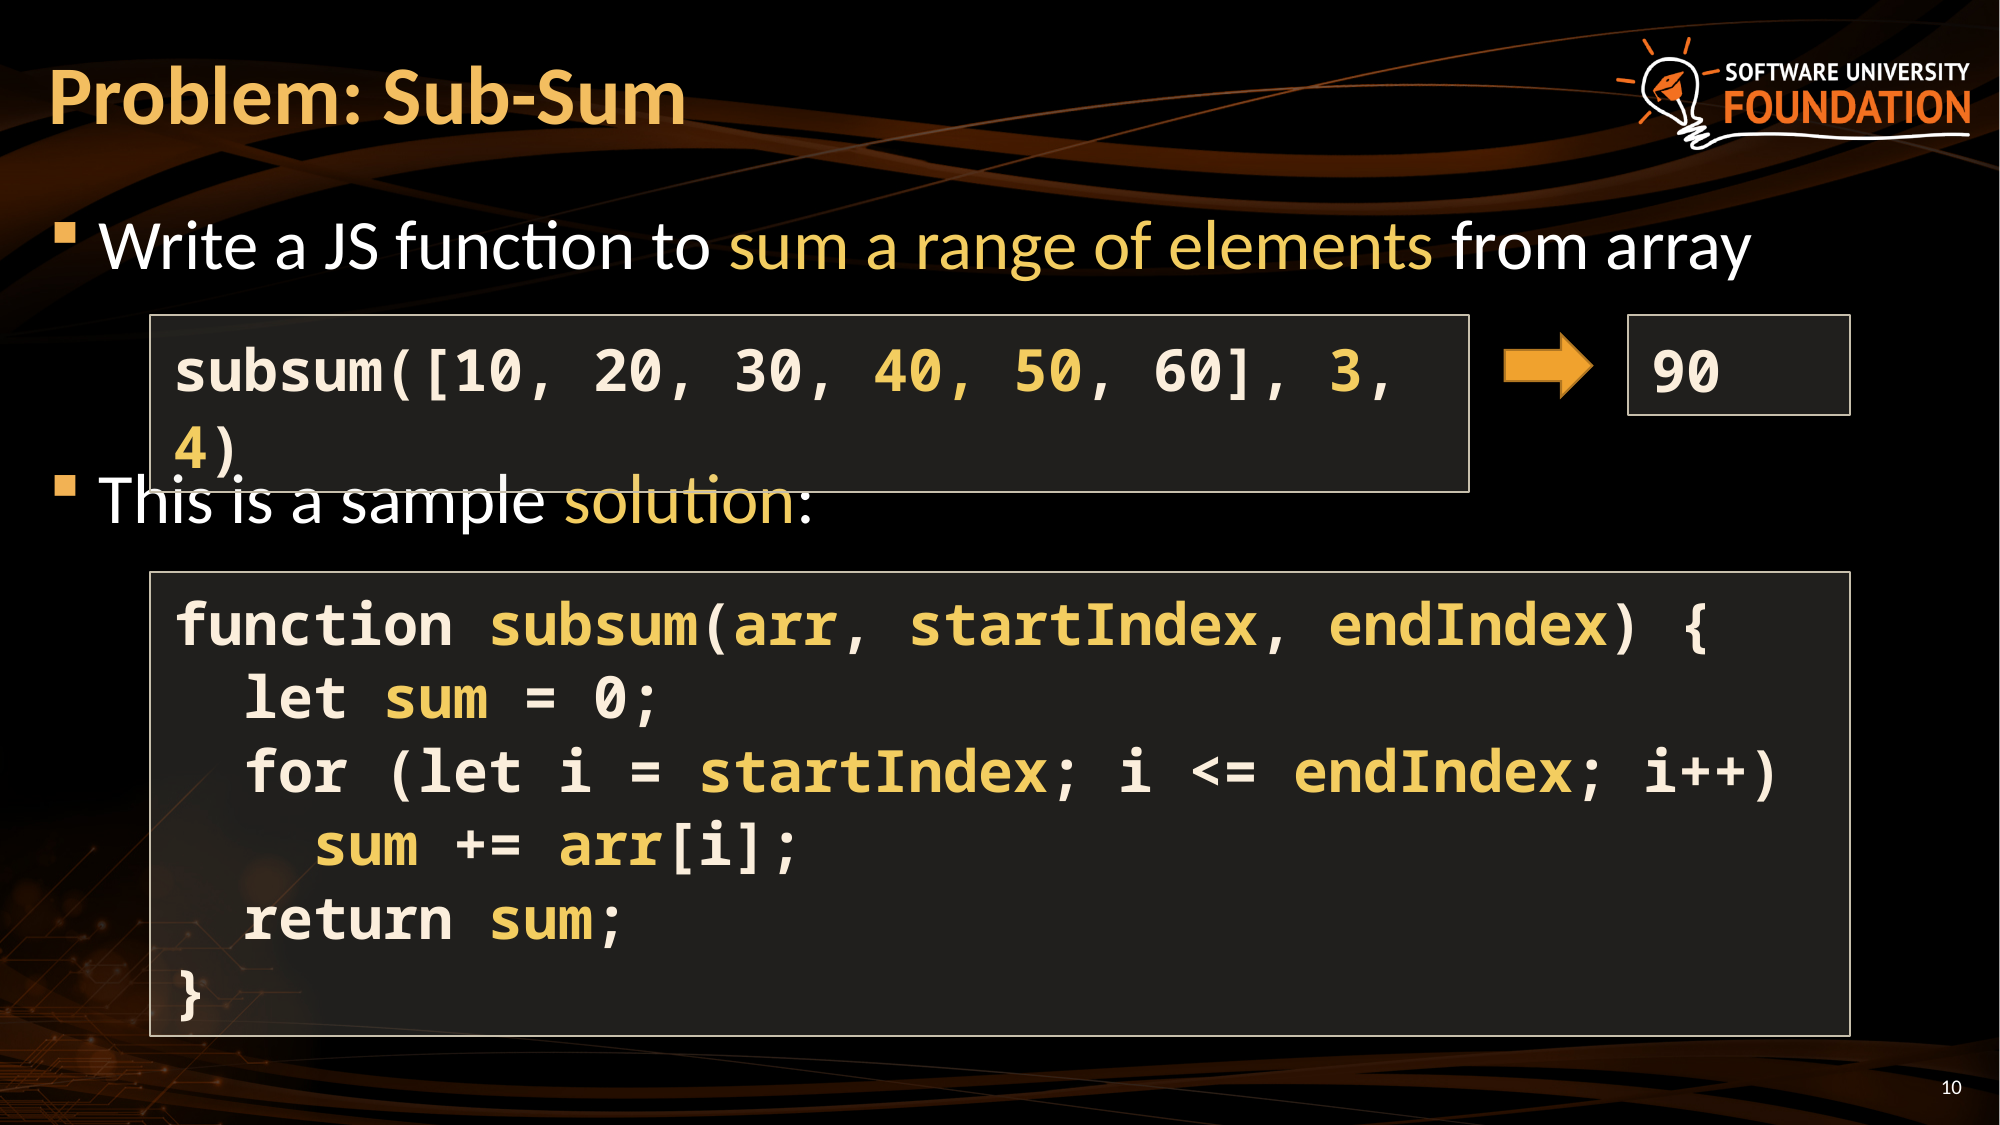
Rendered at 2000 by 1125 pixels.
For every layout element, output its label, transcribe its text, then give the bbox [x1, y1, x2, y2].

title Problem: Sub-Sum [30, 6, 1602, 189]
text_box 90 [1627, 314, 1850, 416]
text_box function subsum(arr, startIndex, endIndex) { let sum = 0; for (let i = startIndex; i <= endIndex; i++) sum += arr[i]; return sum; } [149, 571, 1850, 1037]
text_box [1503, 331, 1594, 400]
list Write a JS function to sum a range of elements from array This is a sample solution: [31, 188, 1968, 1103]
text_box subsum([10, 20, 30, 40, 50, 60], 3, 4) [149, 314, 1470, 493]
picture [0, 0, 2000, 1125]
